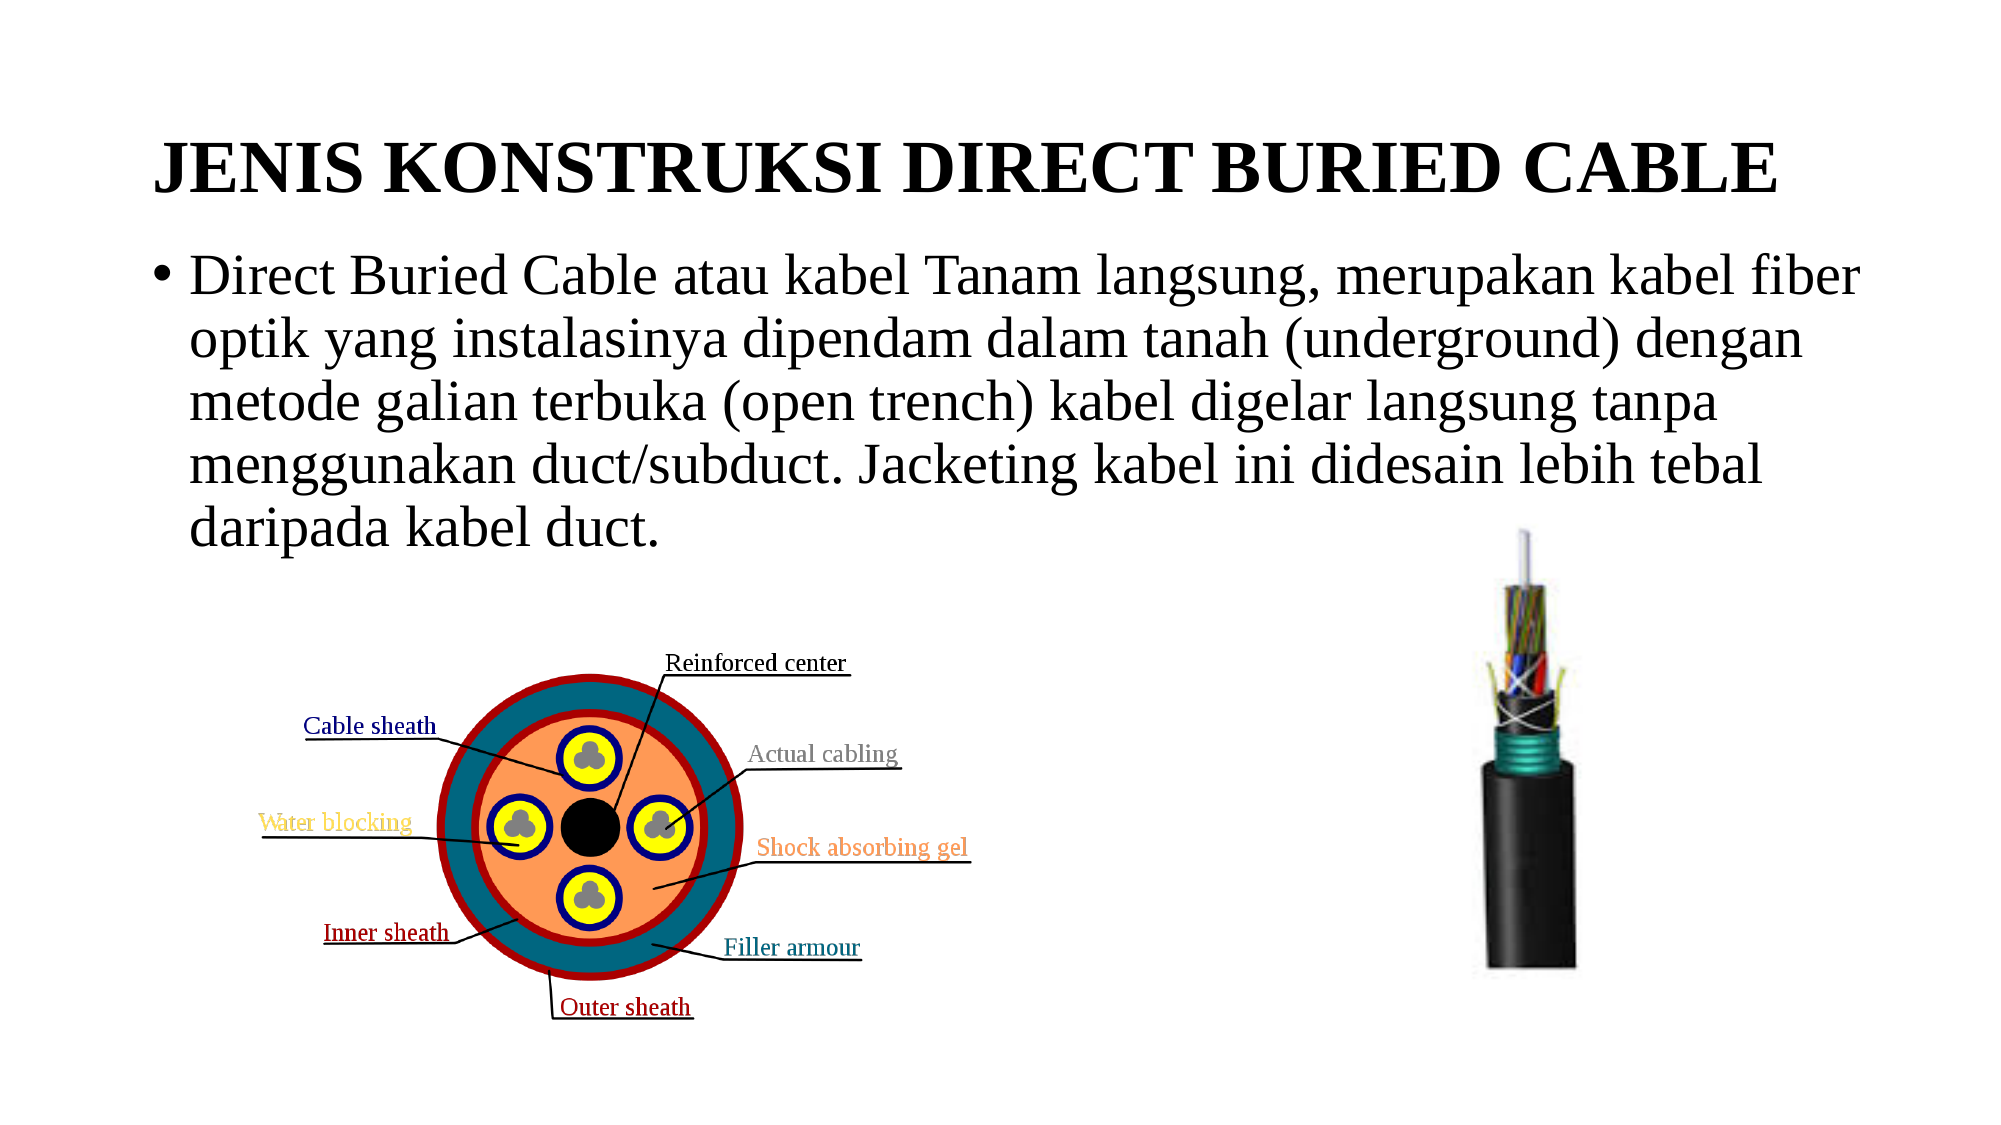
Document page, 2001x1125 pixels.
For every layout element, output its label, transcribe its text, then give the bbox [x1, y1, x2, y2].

title JENIS KONSTRUKSI DIRECT BURIED CABLE [137, 59, 1863, 236]
list Direct Buried Cable atau kabel Tanam langsung, merupakan kabel fiber optik yang instalasinya dipendam dalam tanah (underground) dengan metode galian terbuka (open trench) kabel digelar langsung tanpa menggunakan duct/subduct. Jacketing kabel ini didesain lebih tebal daripada kabel duct. [137, 236, 1888, 970]
picture [1234, 488, 1846, 1000]
picture [249, 630, 981, 1037]
